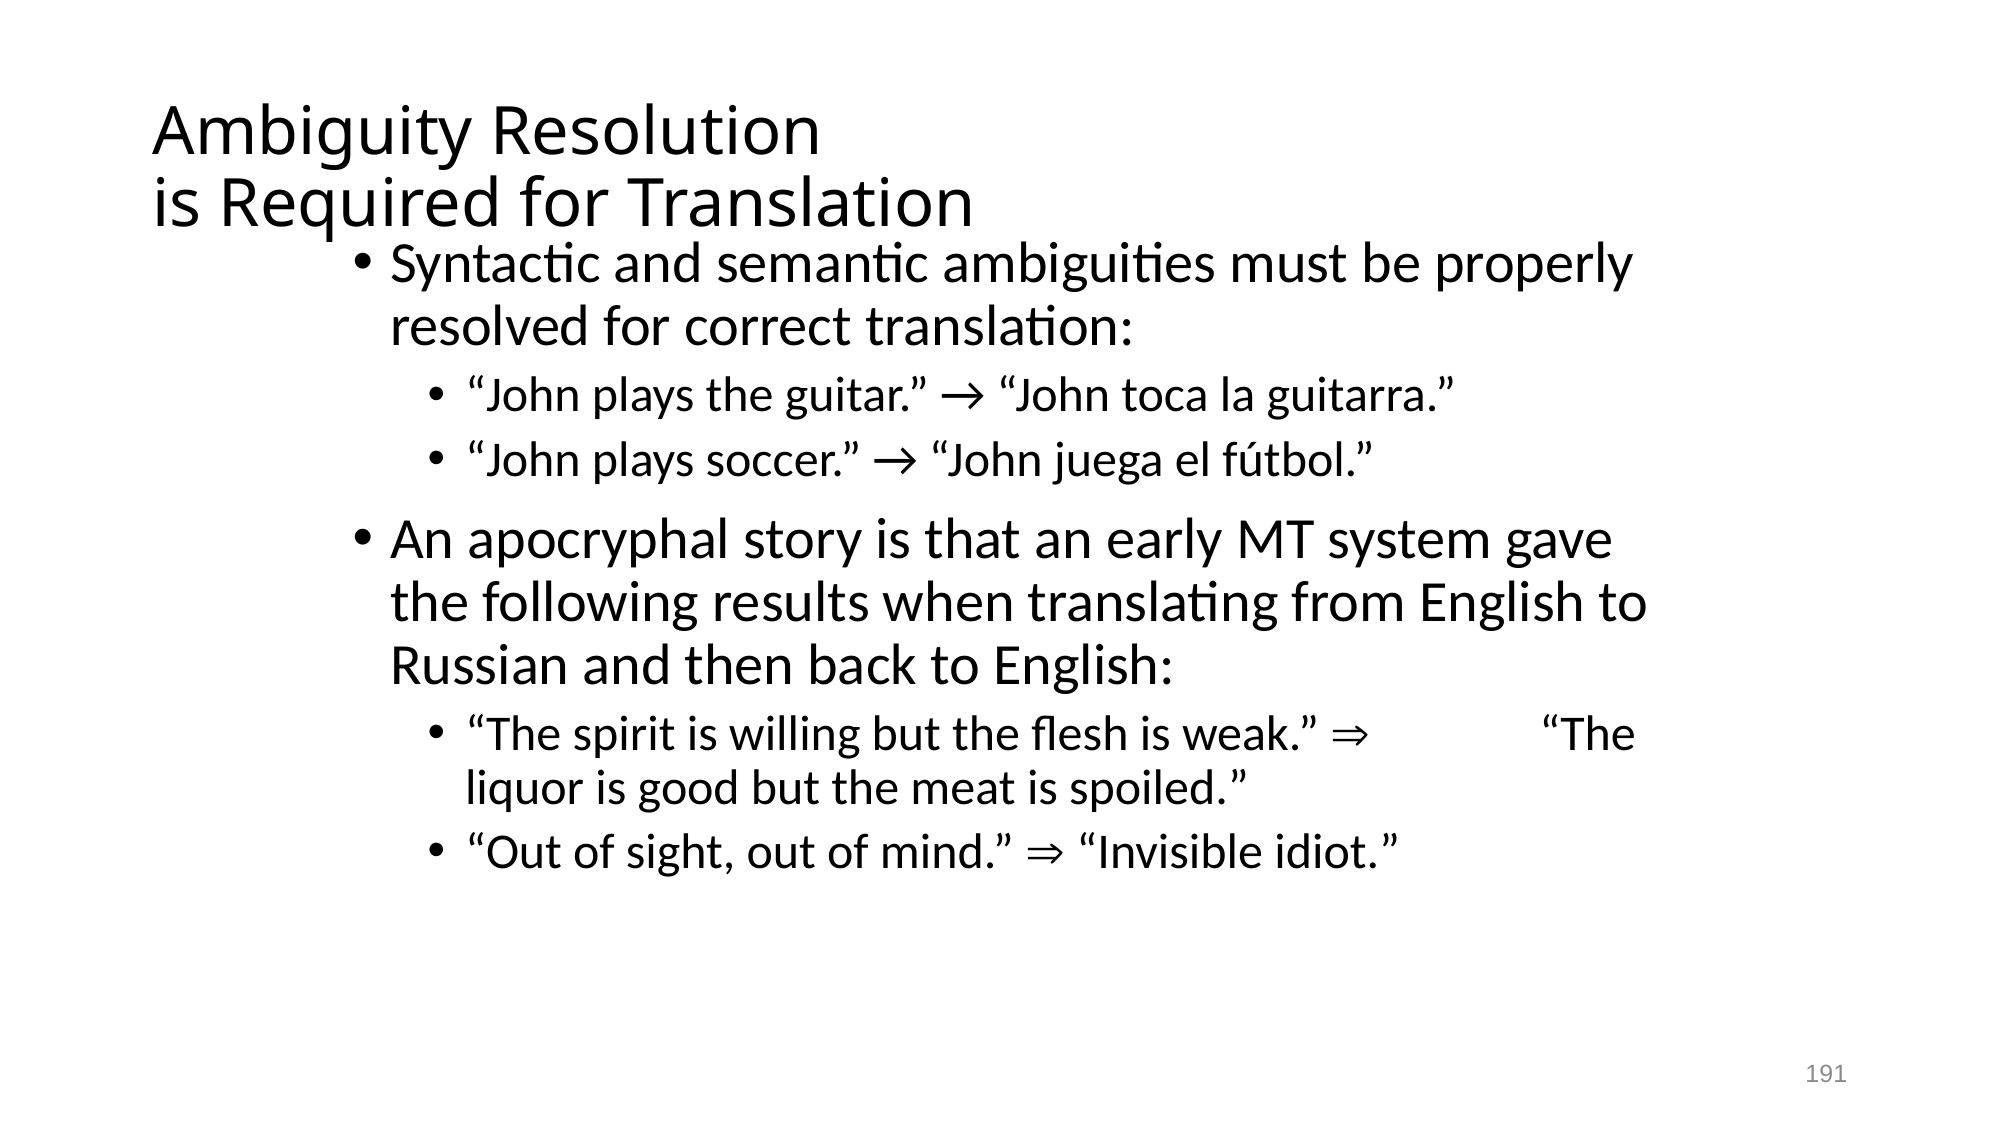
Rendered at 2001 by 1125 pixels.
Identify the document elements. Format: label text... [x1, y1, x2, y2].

list Syntactic and semantic ambiguities must be properly resolved for correct translation: “John plays the guitar.” → “John toca la guitarra.” “John plays soccer.” → “John juega el fútbol.” An apocryphal story is that an early MT system gave the following results when translating from English to Russian and then back to English: “The spirit is willing but the flesh is weak.”  “The liquor is good but the meat is spoiled.” “Out of sight, out of mind.”  “Invisible idiot.” [337, 224, 1688, 1048]
slide_number 191 [1412, 1042, 1863, 1103]
title Ambiguity Resolution is Required for Translation [137, 59, 1863, 278]
